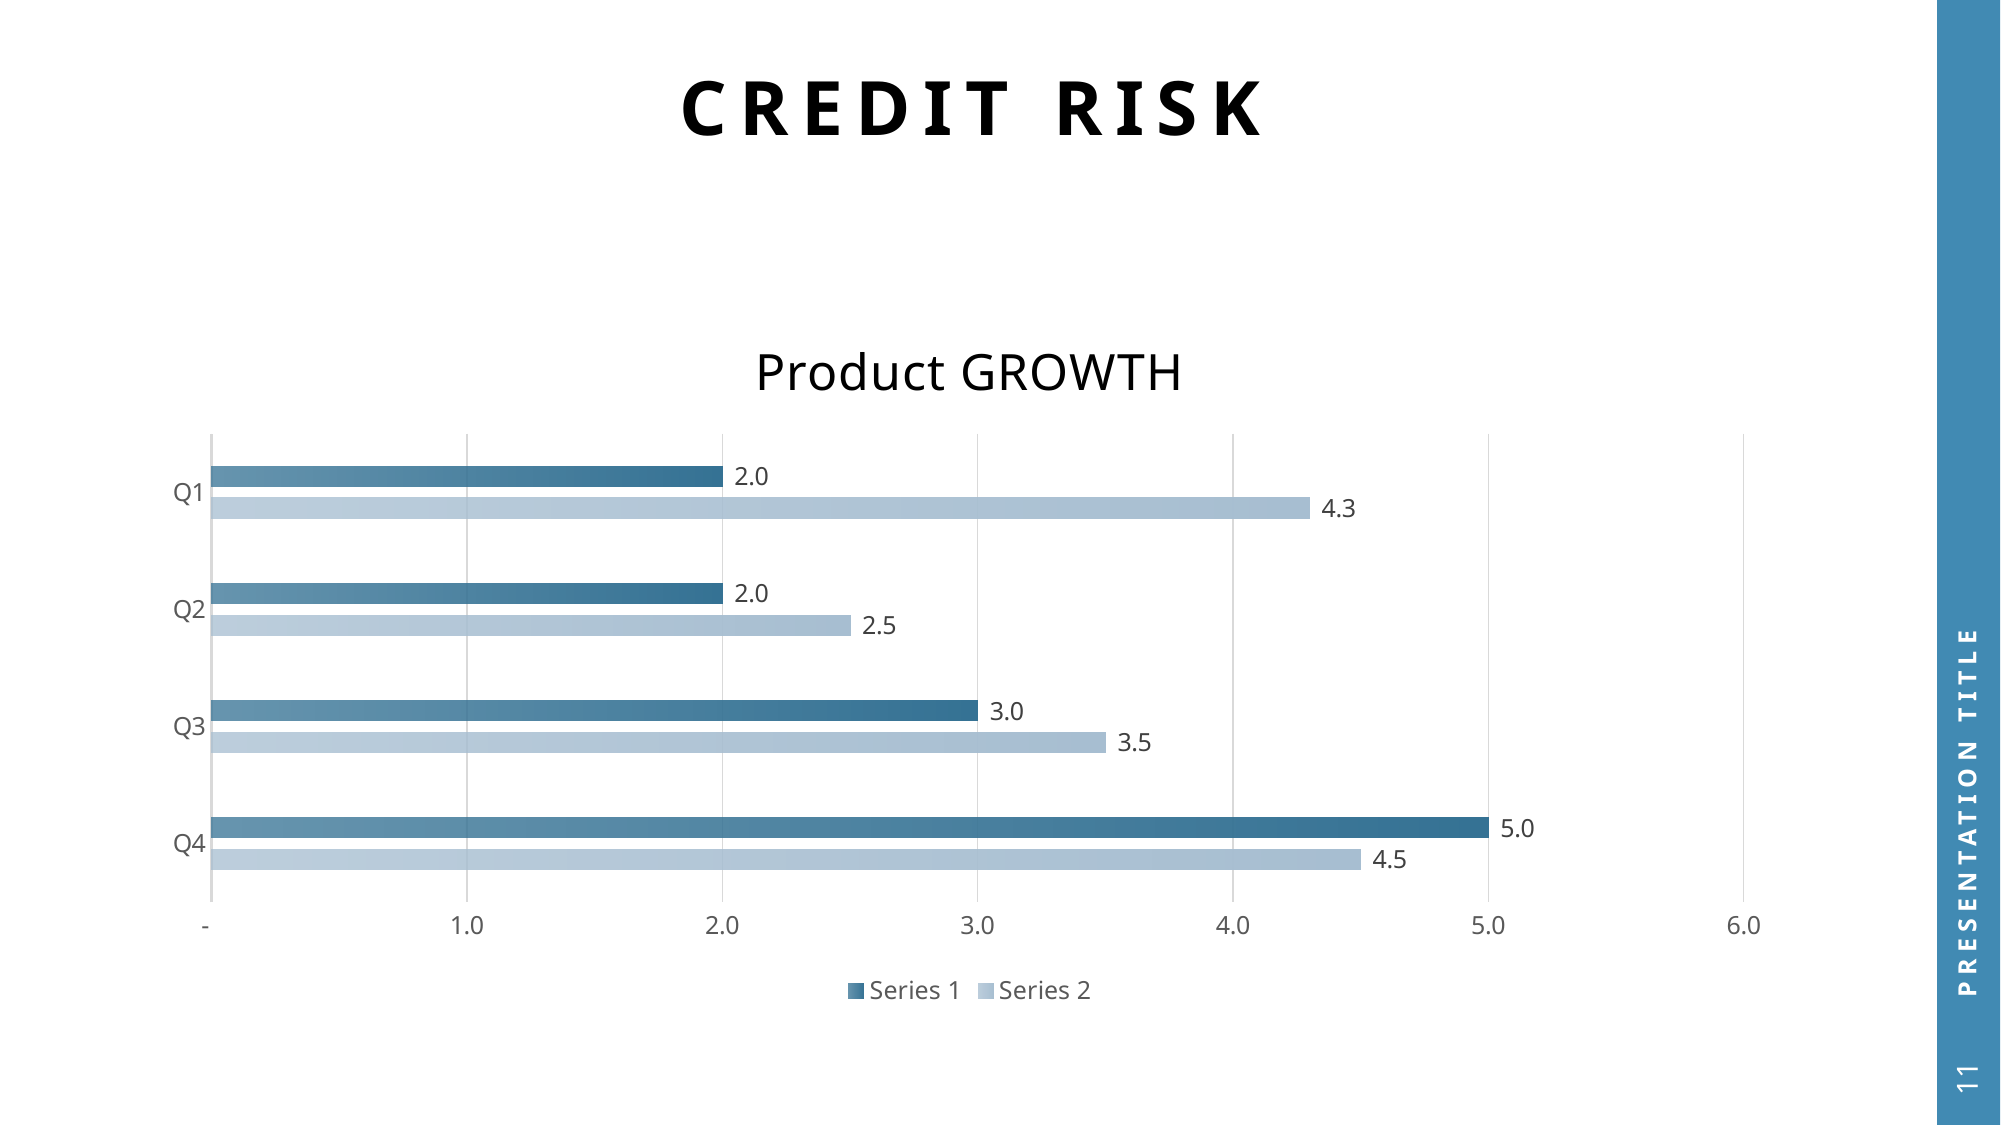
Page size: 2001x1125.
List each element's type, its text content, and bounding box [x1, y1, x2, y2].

chart [139, 299, 1801, 1014]
footer Presentation Title [1937, 0, 2000, 1032]
slide_number 11 [1937, 1032, 2000, 1125]
title Credıt rısk [139, 57, 1801, 165]
